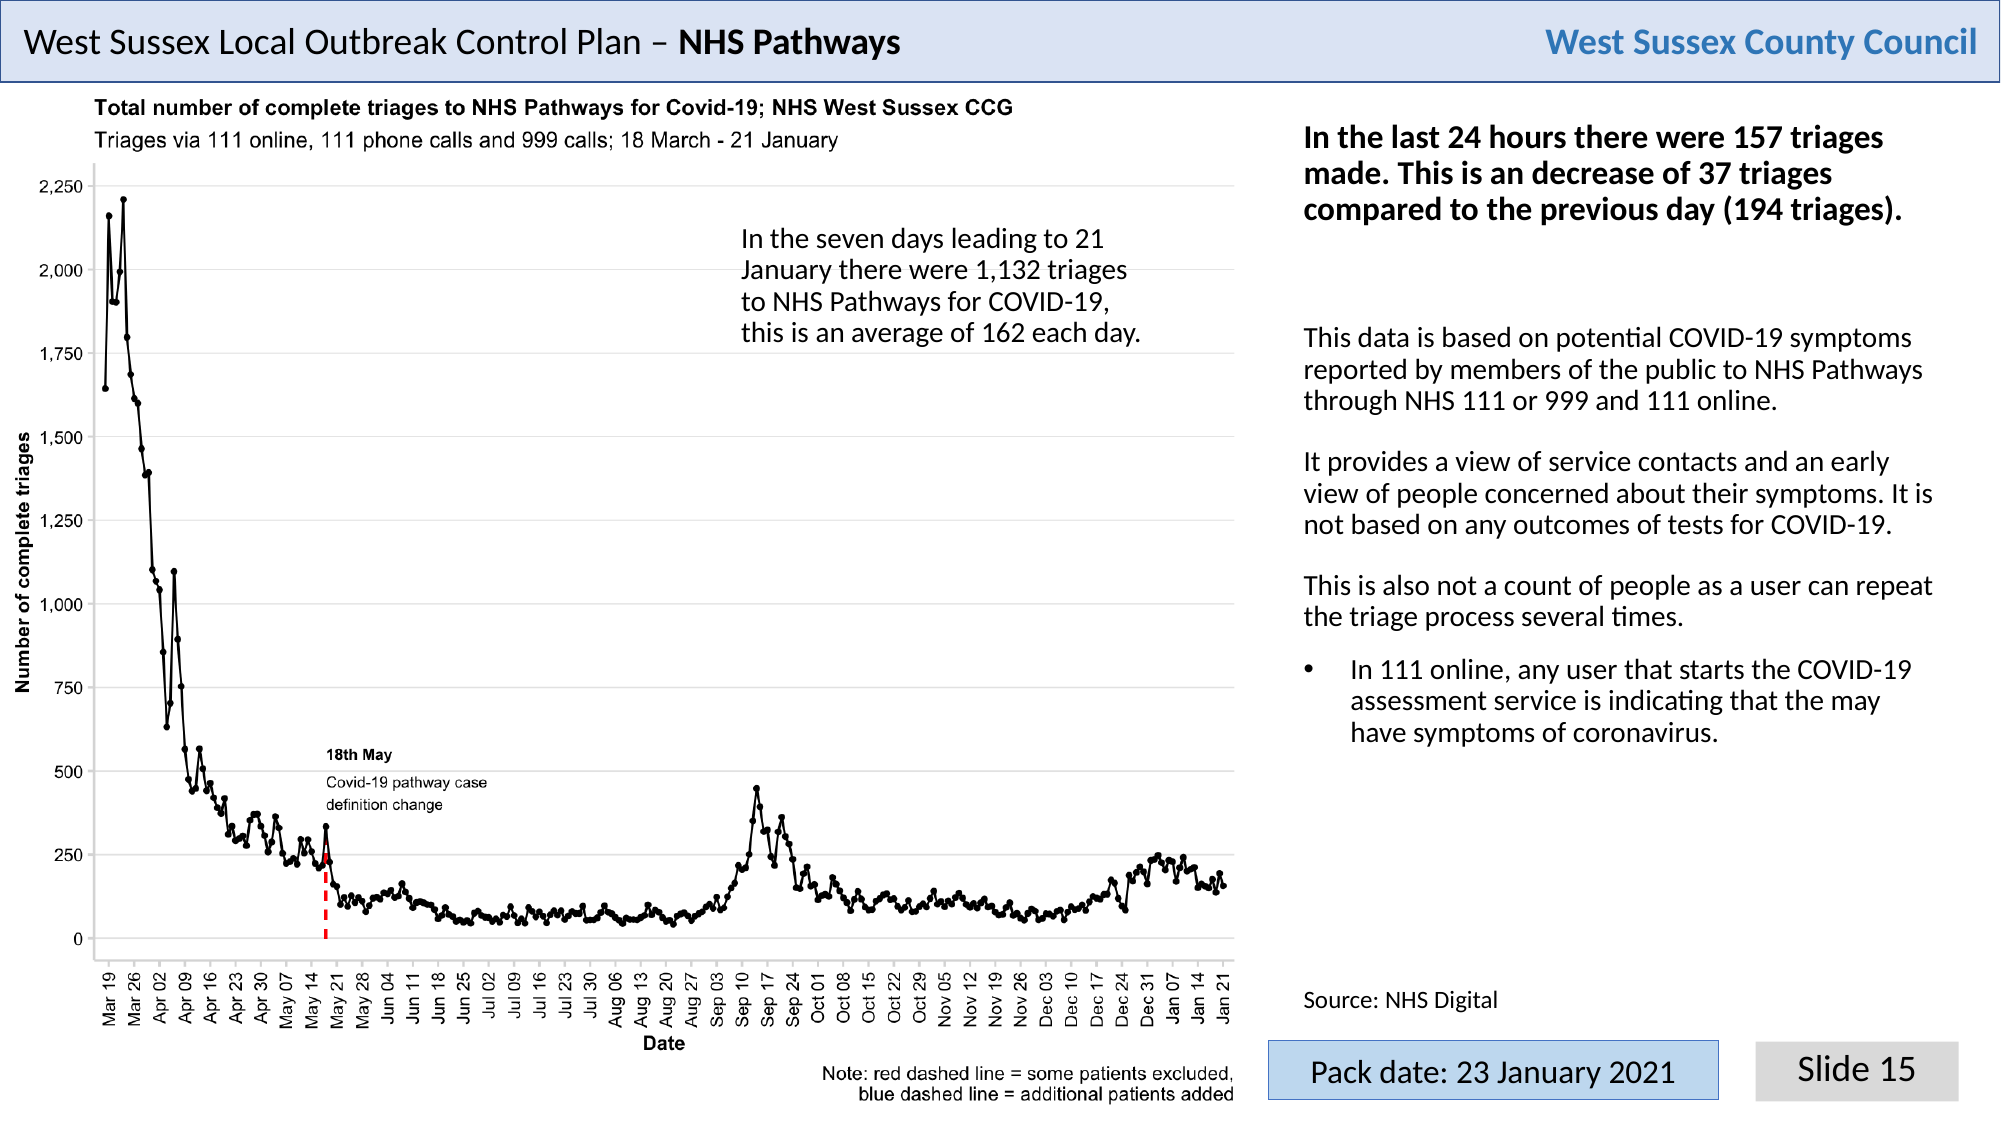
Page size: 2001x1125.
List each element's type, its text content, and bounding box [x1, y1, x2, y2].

list Slide 15 [1755, 1041, 1959, 1102]
picture [3, 86, 1246, 1116]
list Source: NHS Digital [1288, 979, 1756, 1017]
list In the last 24 hours there were 157 triages made. This is an decrease of 37 triages compared to the previous day (194 triages). [1288, 112, 1949, 271]
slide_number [1268, 1040, 1719, 1100]
list This data is based on potential COVID-19 symptoms reported by members of the public to NHS Pathways through NHS 111 or 999 and 111 online. It provides a view of service contacts and an early view of people concerned about their symptoms. It is not based on any outcomes of tests for COVID-19. This is also not a count of people as a user can repeat the triage process several times. In 111 online, any user that starts the COVID-19 assessment service is indicating that the may have symptoms of coronavirus. [1288, 315, 1949, 809]
